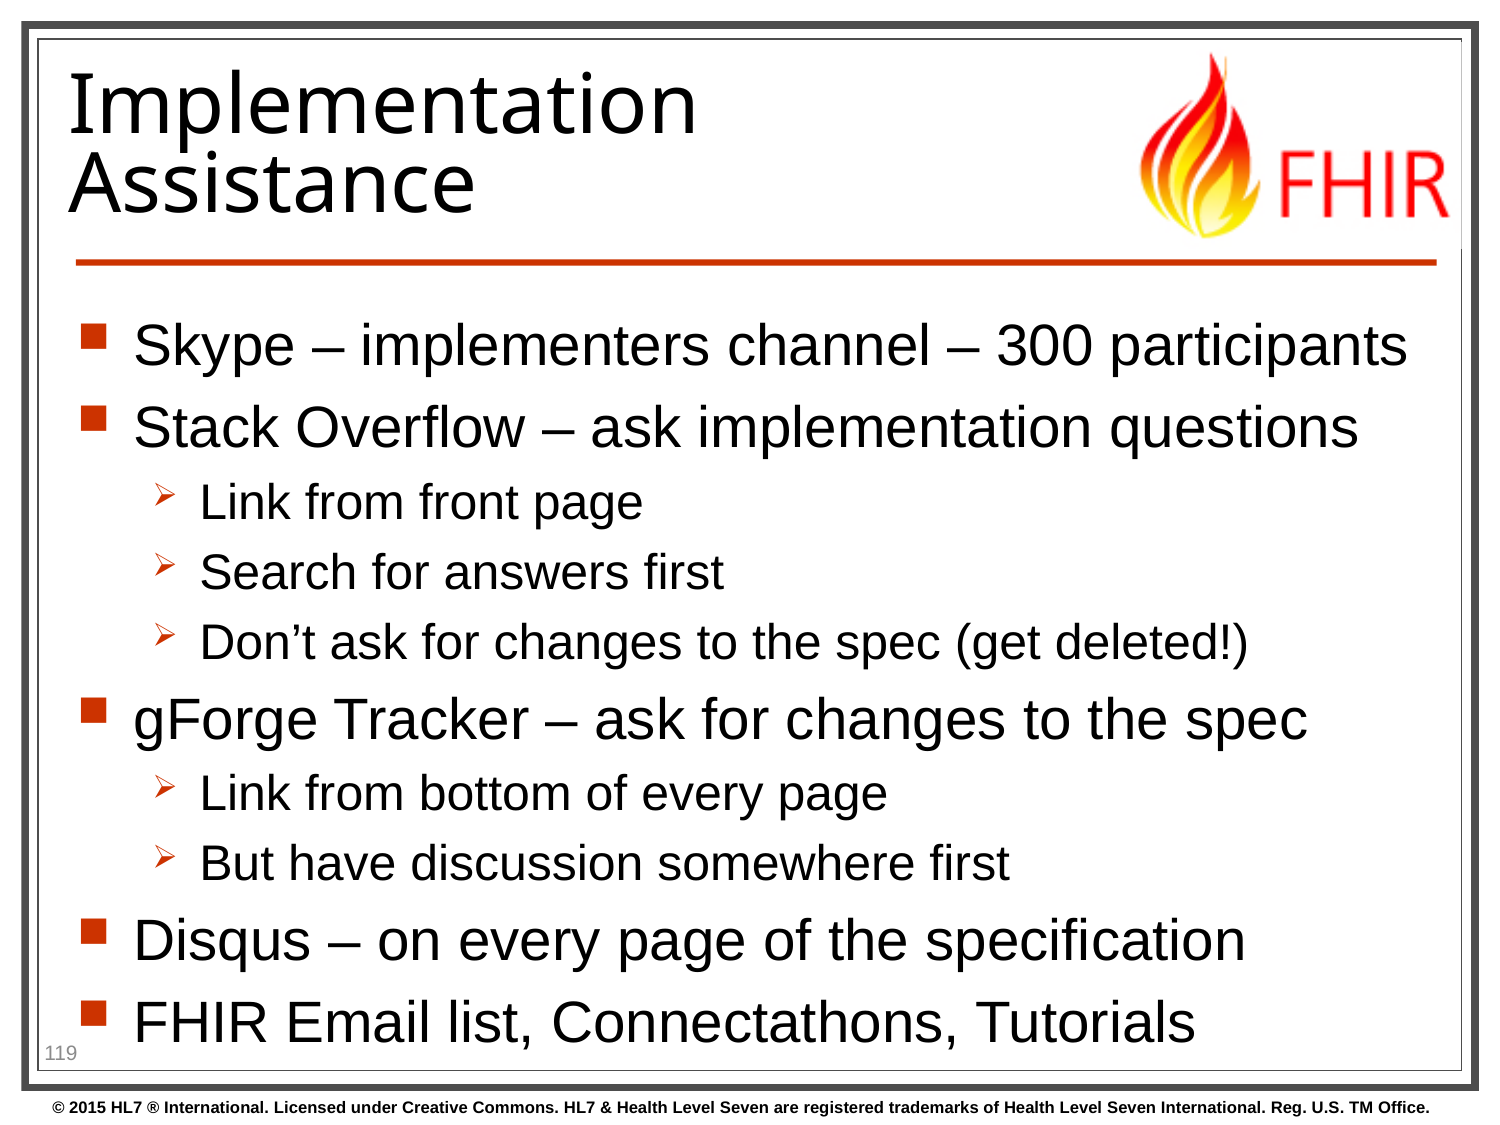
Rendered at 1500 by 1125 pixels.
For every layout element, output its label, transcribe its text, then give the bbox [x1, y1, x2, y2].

list Skype – implementers channel – 300 participants Stack Overflow – ask implementation questions Link from front page Search for answers first Don’t ask for changes to the spec (get deleted!) gForge Tracker – ask for changes to the spec Link from bottom of every page But have discussion somewhere first Disqus – on every page of the specification FHIR Email list, Connectathons, Tutorials [62, 299, 1438, 1035]
picture [1128, 42, 1462, 249]
title Implementation Assistance [53, 54, 1128, 244]
slide_number 119 [29, 1034, 148, 1071]
